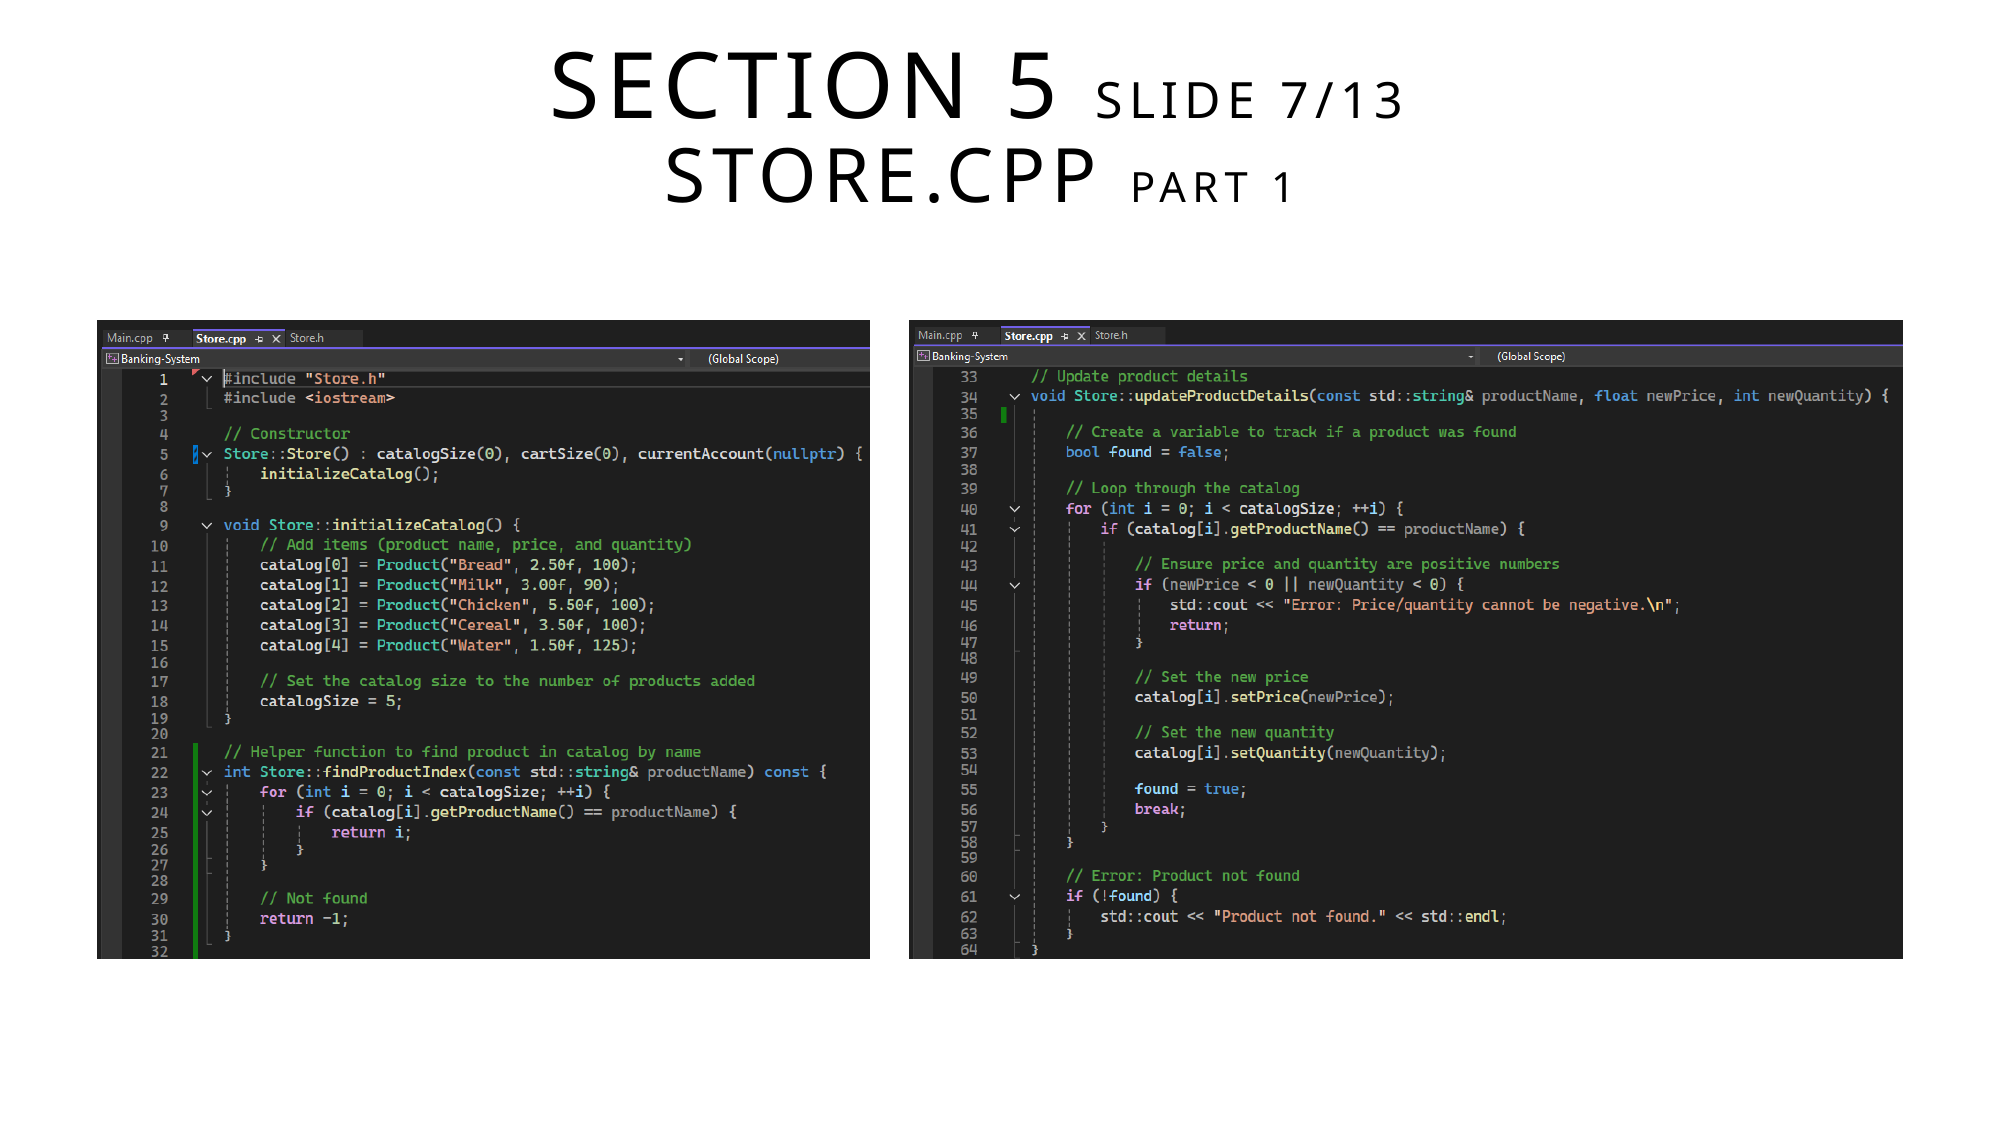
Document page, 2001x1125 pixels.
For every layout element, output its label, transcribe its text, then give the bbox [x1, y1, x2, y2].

title Section 5 Slide 7/13 Store.cpp part 1 [483, 0, 1477, 215]
picture [909, 320, 1904, 960]
picture [96, 320, 870, 960]
